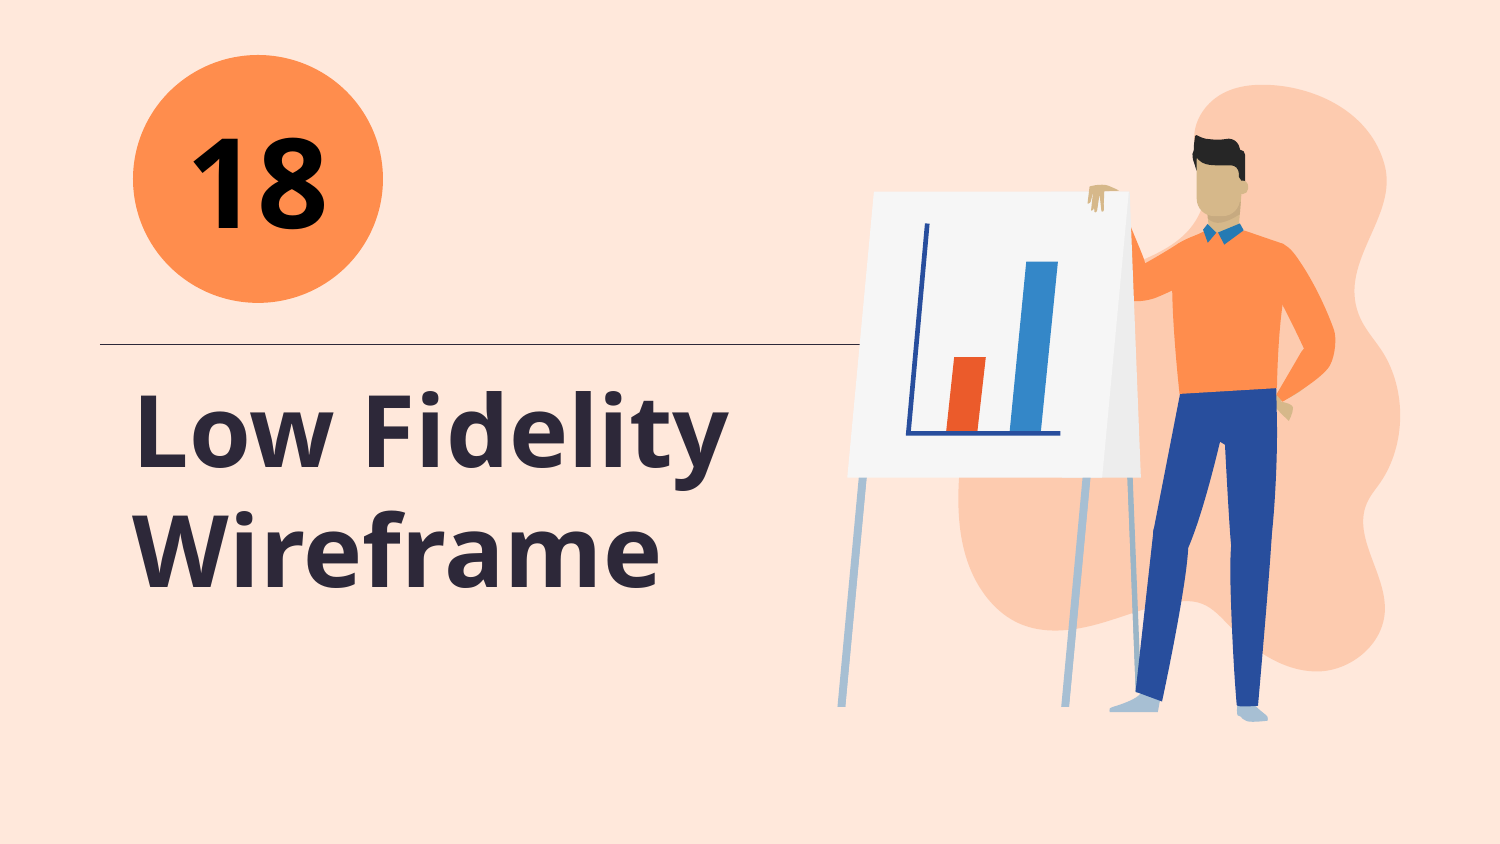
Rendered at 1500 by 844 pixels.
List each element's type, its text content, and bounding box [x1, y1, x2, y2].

text_box Low Fidelity Wireframe [132, 367, 817, 608]
text_box 18 [130, 52, 386, 305]
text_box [837, 134, 1336, 722]
text_box [1194, 84, 1401, 668]
